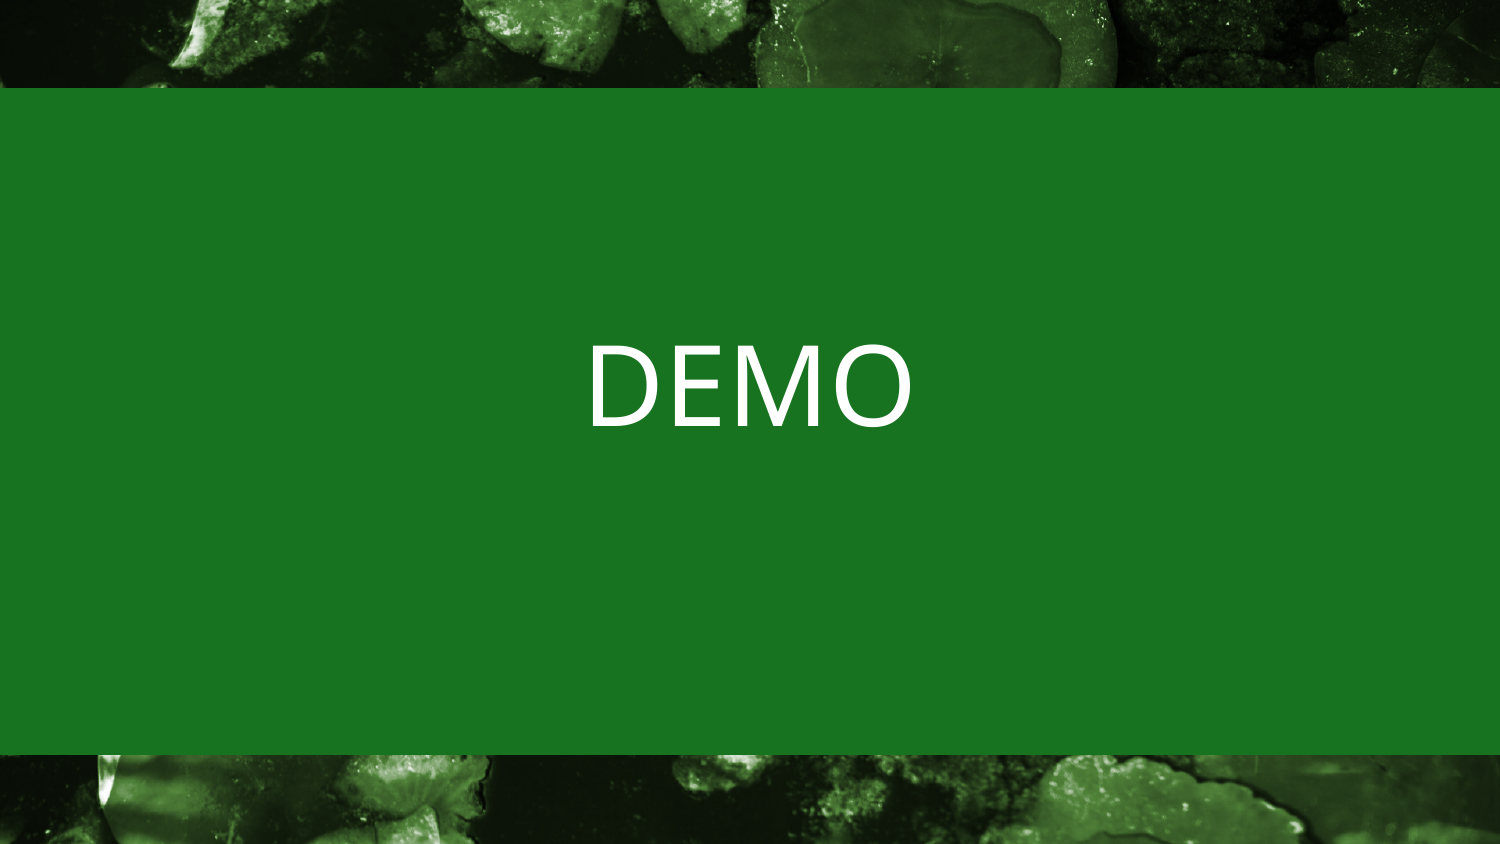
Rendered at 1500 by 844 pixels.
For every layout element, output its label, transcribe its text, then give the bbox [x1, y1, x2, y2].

picture [0, 0, 1500, 88]
title DEMO [494, 304, 1006, 459]
picture [0, 755, 1500, 844]
